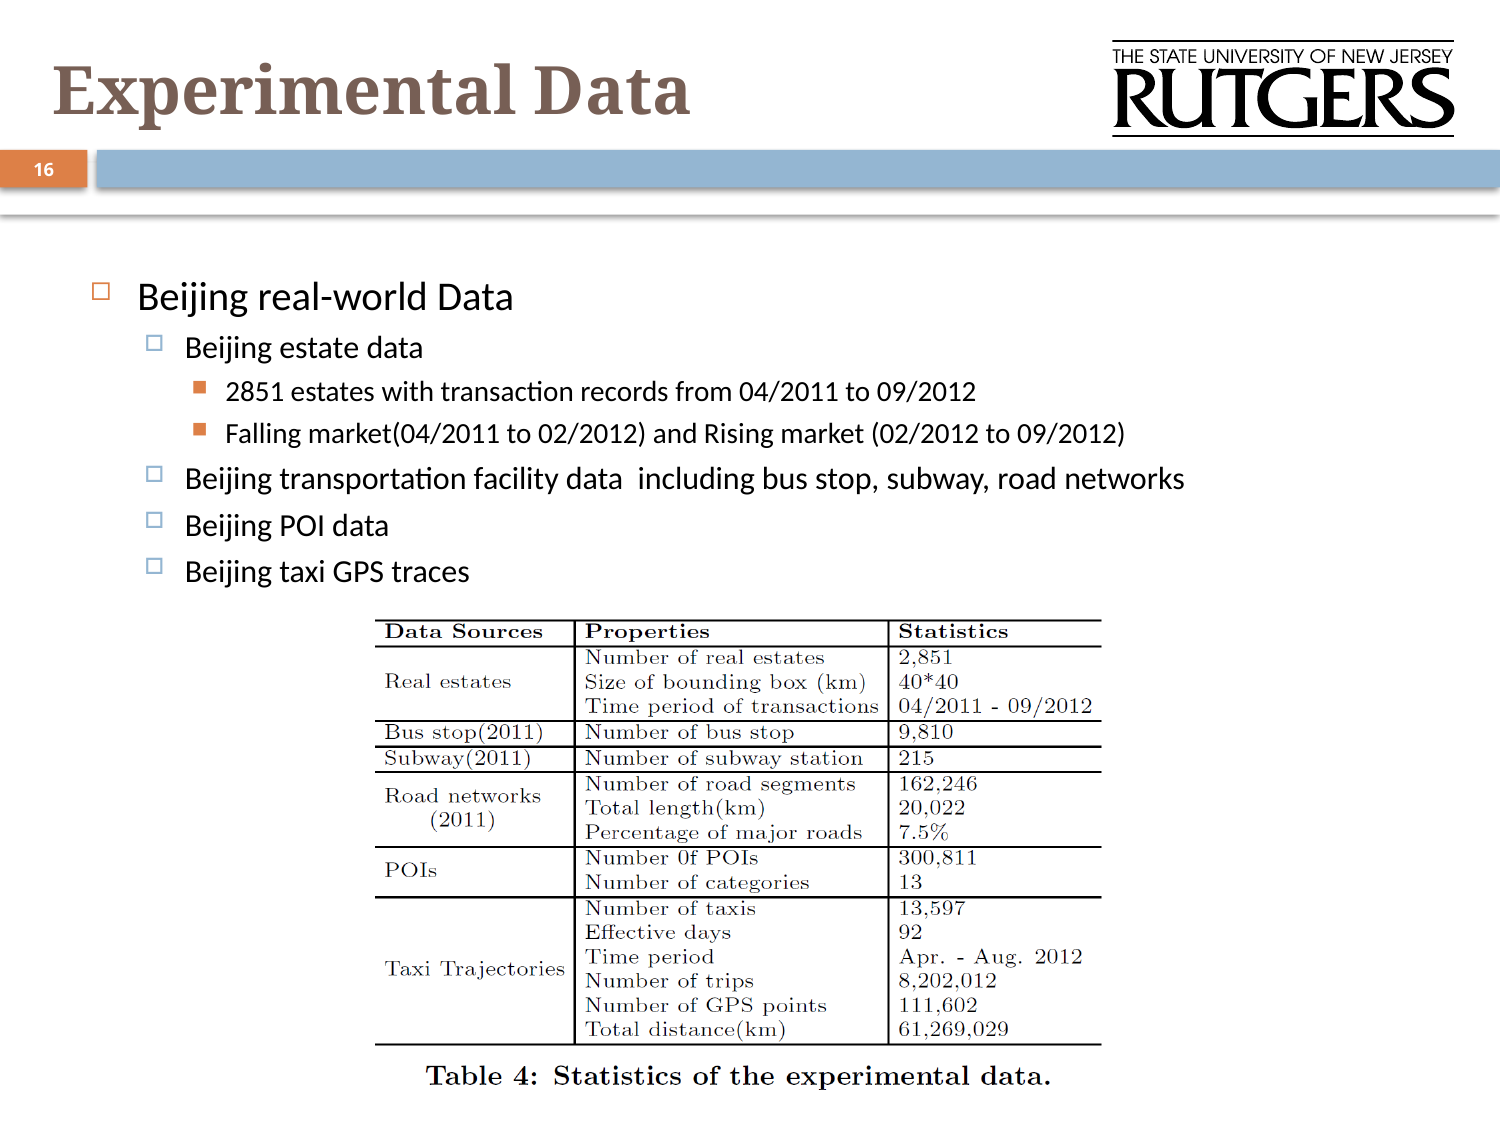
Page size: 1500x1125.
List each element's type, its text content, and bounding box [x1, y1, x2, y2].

slide_number 16 [0, 149, 88, 191]
title Experimental Data [37, 37, 1076, 138]
picture [366, 608, 1113, 1098]
list Beijing real-world Data Beijing estate data 2851 estates with transaction records from 04/2011 to 09/2012 Falling market(04/2011 to 02/2012) and Rising market (02/2012 to 09/2012) Beijing transportation facility data including bus stop, subway, road networks Beijing POI data Beijing taxi GPS traces [75, 262, 1425, 600]
